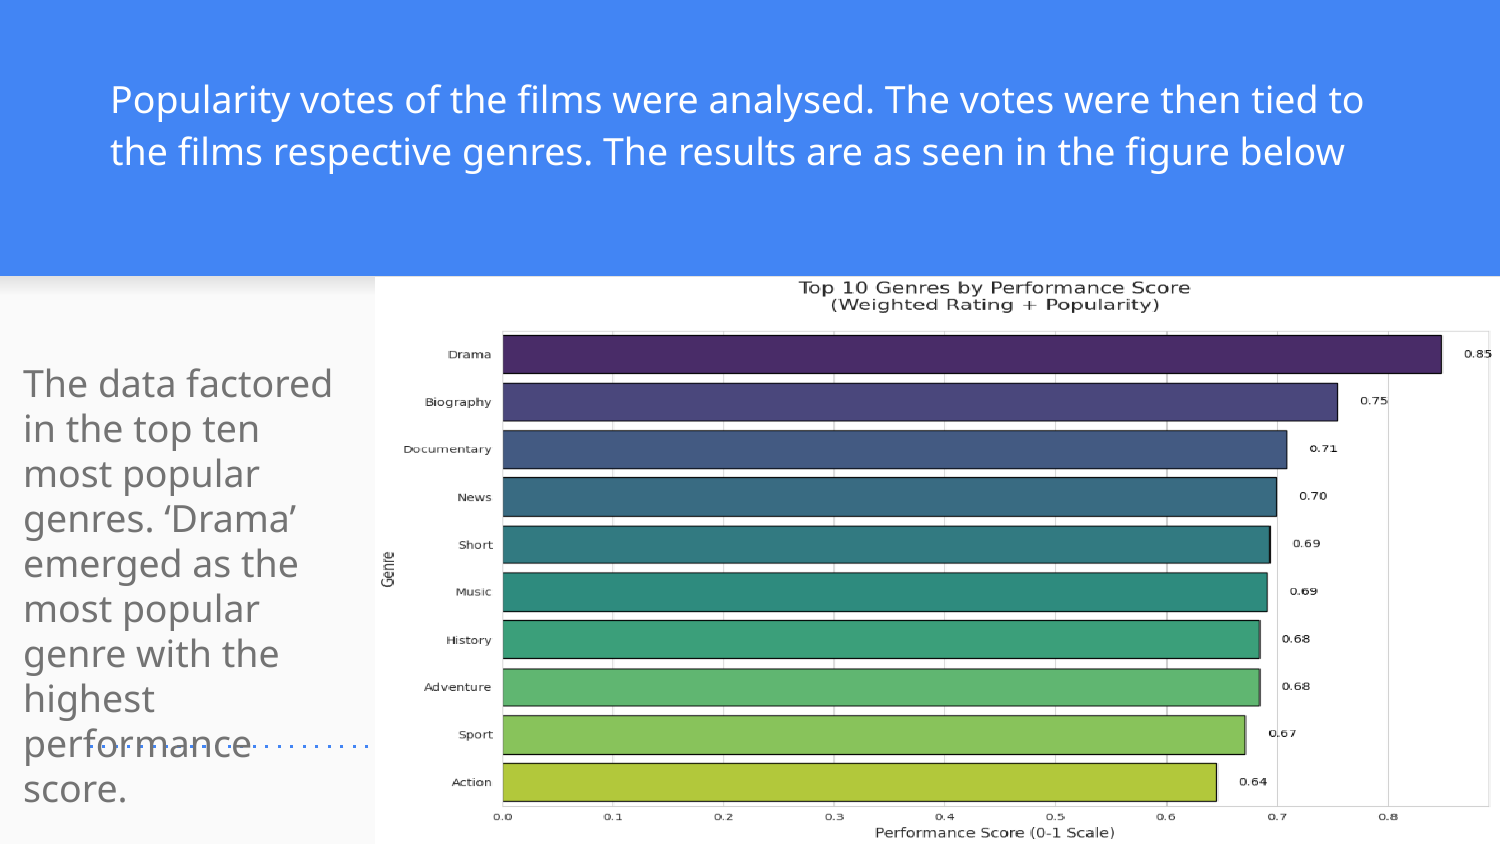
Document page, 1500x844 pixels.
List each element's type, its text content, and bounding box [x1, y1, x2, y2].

list Popularity votes of the films were analysed. The votes were then tied to the films respective genres. The results are as seen in the figure below [95, 54, 1409, 580]
picture [374, 277, 1500, 844]
text_box The data factored in the top ten most popular genres. ‘Drama’ emerged as the most popular genre with the highest performance score. [8, 344, 359, 844]
text_box [428, 122, 1109, 199]
